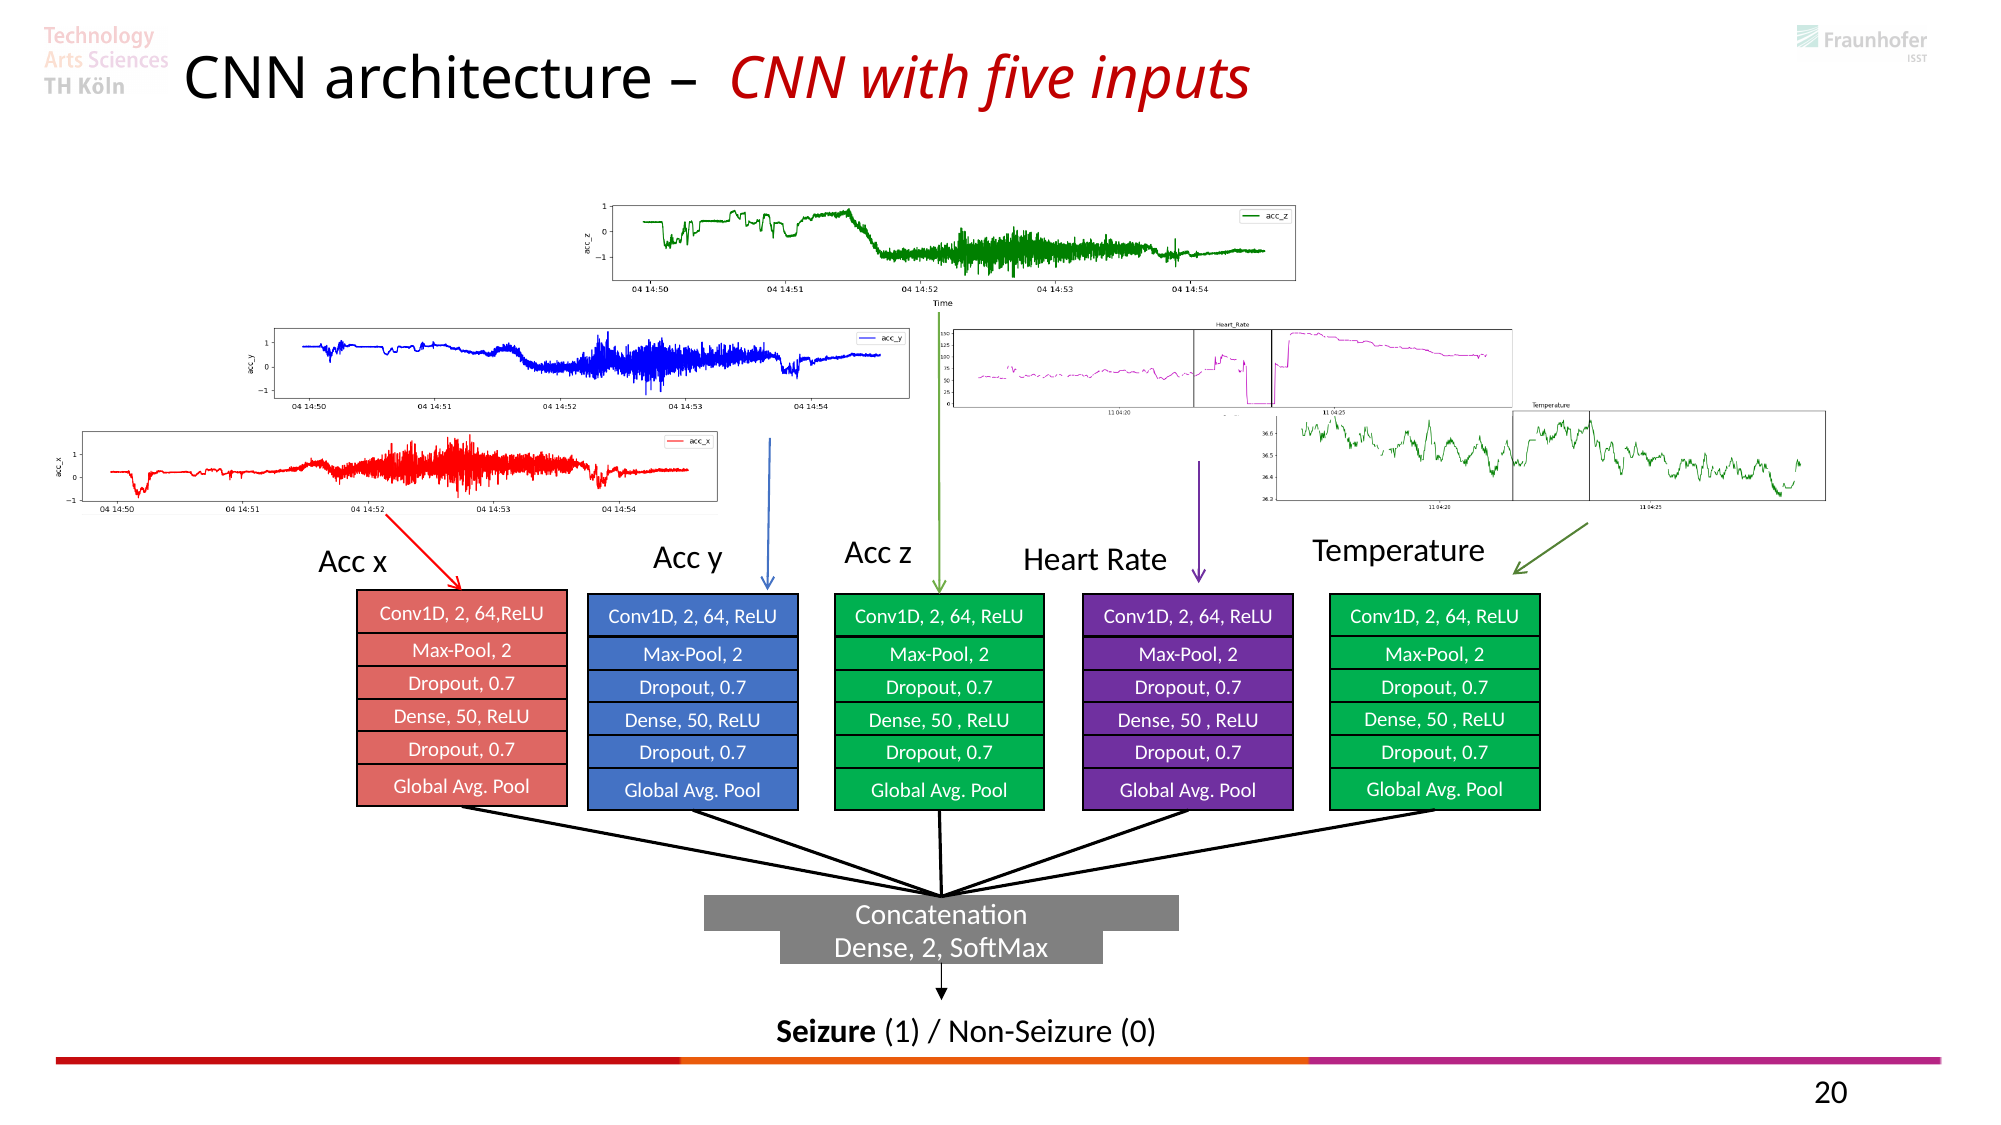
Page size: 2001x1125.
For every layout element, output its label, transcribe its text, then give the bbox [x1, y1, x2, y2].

picture [49, 426, 722, 515]
text_box Dropout, 0.7 [1329, 668, 1541, 701]
text_box Dropout, 0.7 [587, 734, 799, 769]
picture [241, 203, 1841, 520]
text_box 20 [1412, 1062, 1863, 1123]
text_box Dropout, 0.7 [1082, 669, 1294, 701]
text_box Dense, 50 , ReLU [1329, 701, 1541, 734]
text_box Conv1D, 2, 64,ReLU [356, 589, 568, 632]
text_box Max-Pool, 2 [356, 632, 568, 665]
text_box Acc z [829, 523, 928, 578]
text_box Dense, 50 , ReLU [834, 701, 1045, 734]
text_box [1512, 522, 1588, 575]
text_box Global Avg. Pool [356, 765, 568, 807]
text_box Max-Pool, 2 [1329, 635, 1541, 668]
text_box Global Avg. Pool [834, 769, 1045, 809]
text_box Conv1D, 2, 64, ReLU [834, 593, 1045, 635]
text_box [461, 806, 942, 897]
text_box Dense, 50 , ReLU [1082, 701, 1294, 734]
text_box Global Avg. Pool [1082, 769, 1294, 809]
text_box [941, 809, 1435, 897]
text_box Dense, 2, SoftMax [780, 929, 1103, 964]
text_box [385, 514, 462, 528]
text_box Seizure (1) / Non-Seizure (0) [761, 1001, 1172, 1057]
text_box Dropout, 0.7 [1329, 734, 1541, 769]
text_box Max-Pool, 2 [587, 635, 799, 669]
text_box Global Avg. Pool [1329, 769, 1541, 811]
text_box Conv1D, 2, 64, ReLU [587, 593, 799, 635]
picture [55, 1057, 1945, 1066]
text_box Max-Pool, 2 [1082, 635, 1294, 669]
text_box Dropout, 0.7 [356, 730, 568, 765]
text_box Conv1D, 2, 64, ReLU [1082, 593, 1294, 635]
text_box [692, 810, 939, 897]
text_box Concatenation [704, 897, 1179, 931]
text_box Dropout, 0.7 [587, 669, 799, 701]
text_box Dropout, 0.7 [834, 734, 1045, 769]
text_box Global Avg. Pool [587, 769, 799, 806]
text_box Dense, 50, ReLU [356, 698, 568, 730]
text_box Dropout, 0.7 [834, 669, 1045, 701]
text_box Heart Rate [1008, 529, 1183, 585]
text_box Max-Pool, 2 [834, 635, 1045, 669]
text_box Dropout, 0.7 [1082, 734, 1294, 769]
text_box CNN architecture – CNN with five inputs [168, 14, 1894, 146]
text_box Dropout, 0.7 [356, 665, 568, 698]
text_box Conv1D, 2, 64, ReLU [1329, 593, 1541, 635]
text_box Temperature [1297, 520, 1501, 576]
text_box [303, 528, 739, 588]
text_box Dense, 50, ReLU [587, 701, 799, 734]
